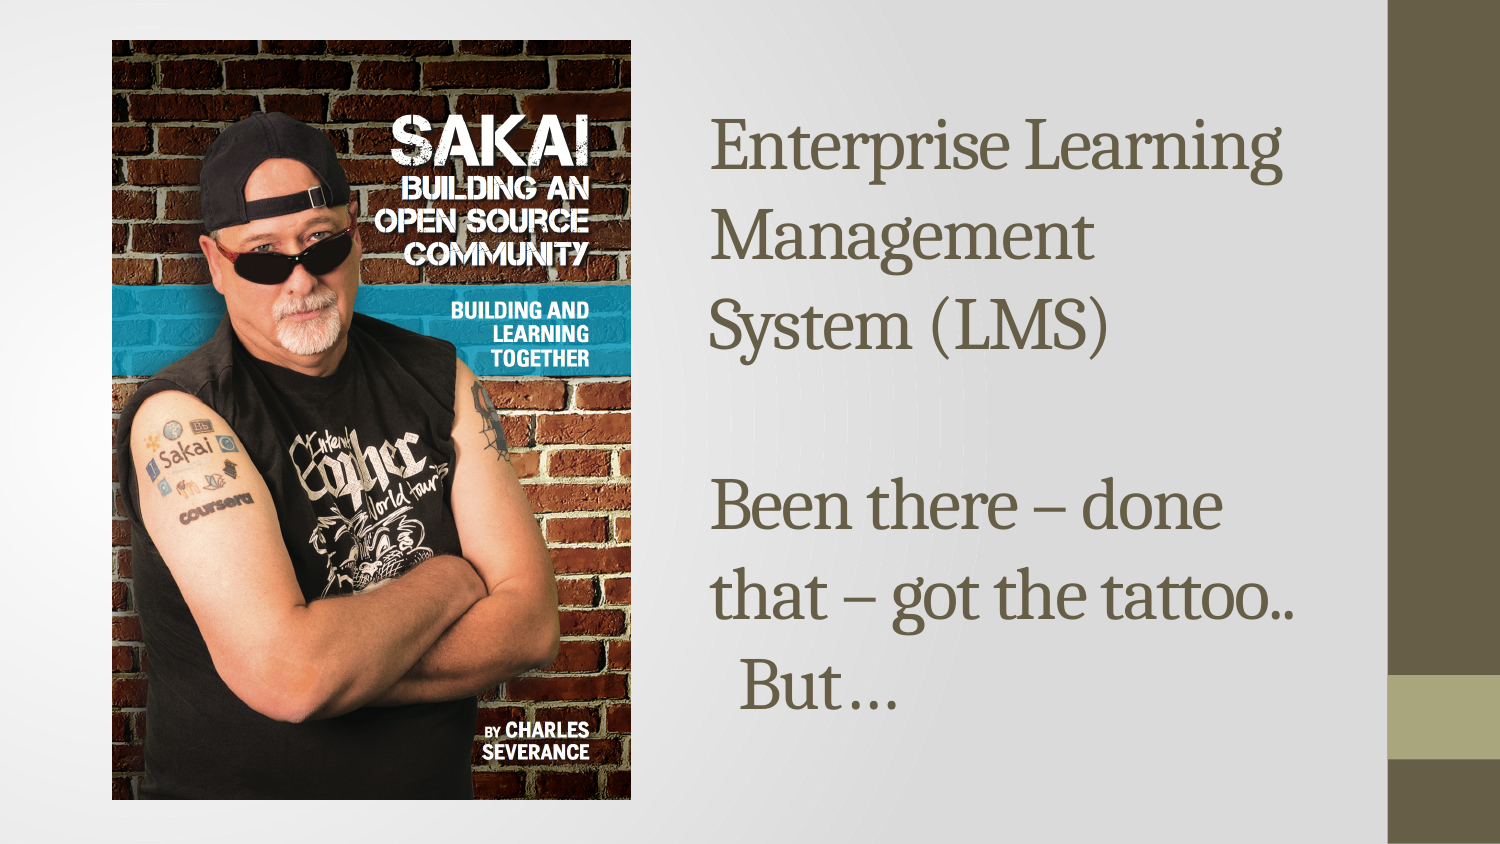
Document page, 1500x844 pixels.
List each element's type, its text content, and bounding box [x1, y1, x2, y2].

title Enterprise Learning Management System (LMS) Been there – done that – got the tattoo.. But… [694, 40, 1321, 778]
picture [111, 40, 631, 801]
